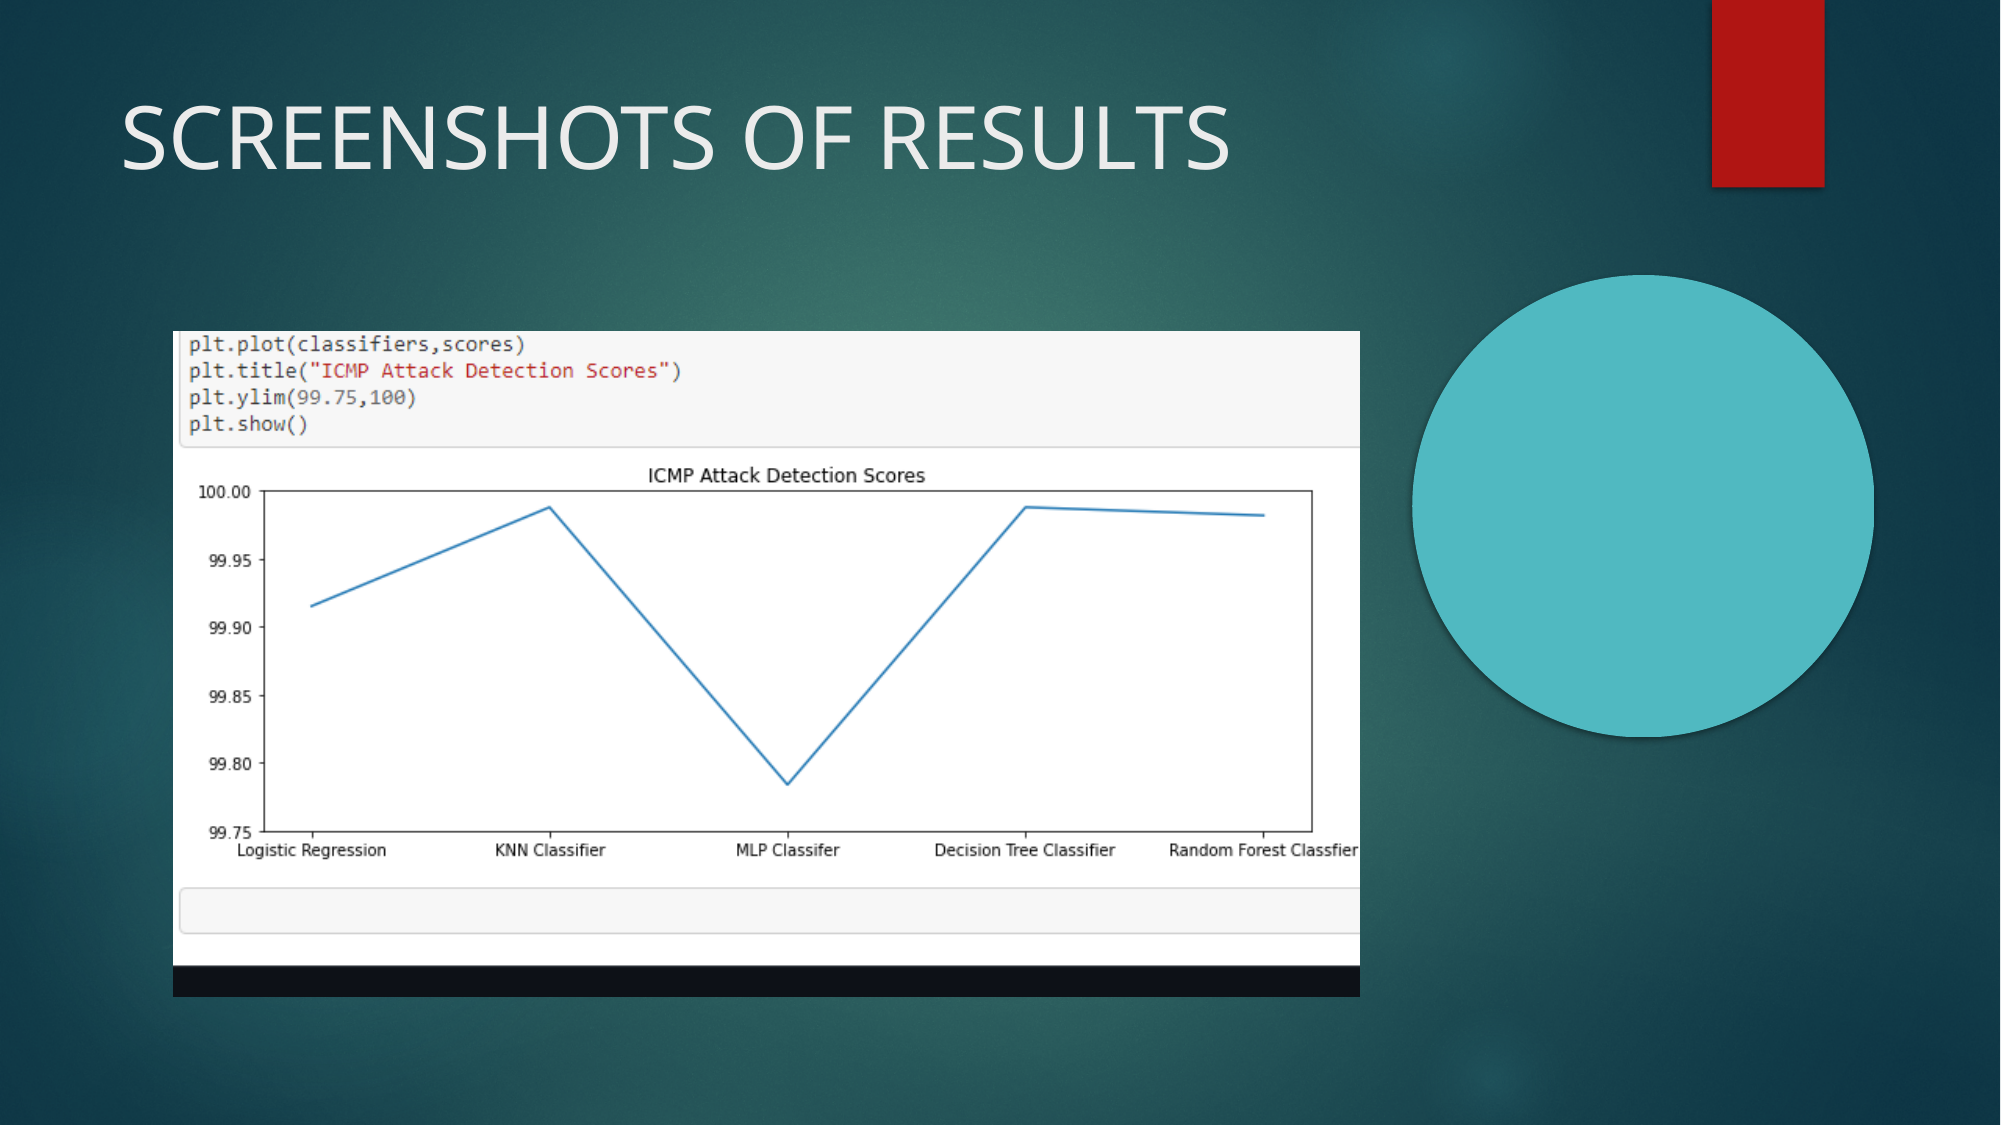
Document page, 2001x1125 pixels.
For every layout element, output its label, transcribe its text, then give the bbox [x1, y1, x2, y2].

text_box SCREENSHOTS OF RESULTS [106, 74, 1649, 304]
picture [0, 0, 2001, 1125]
